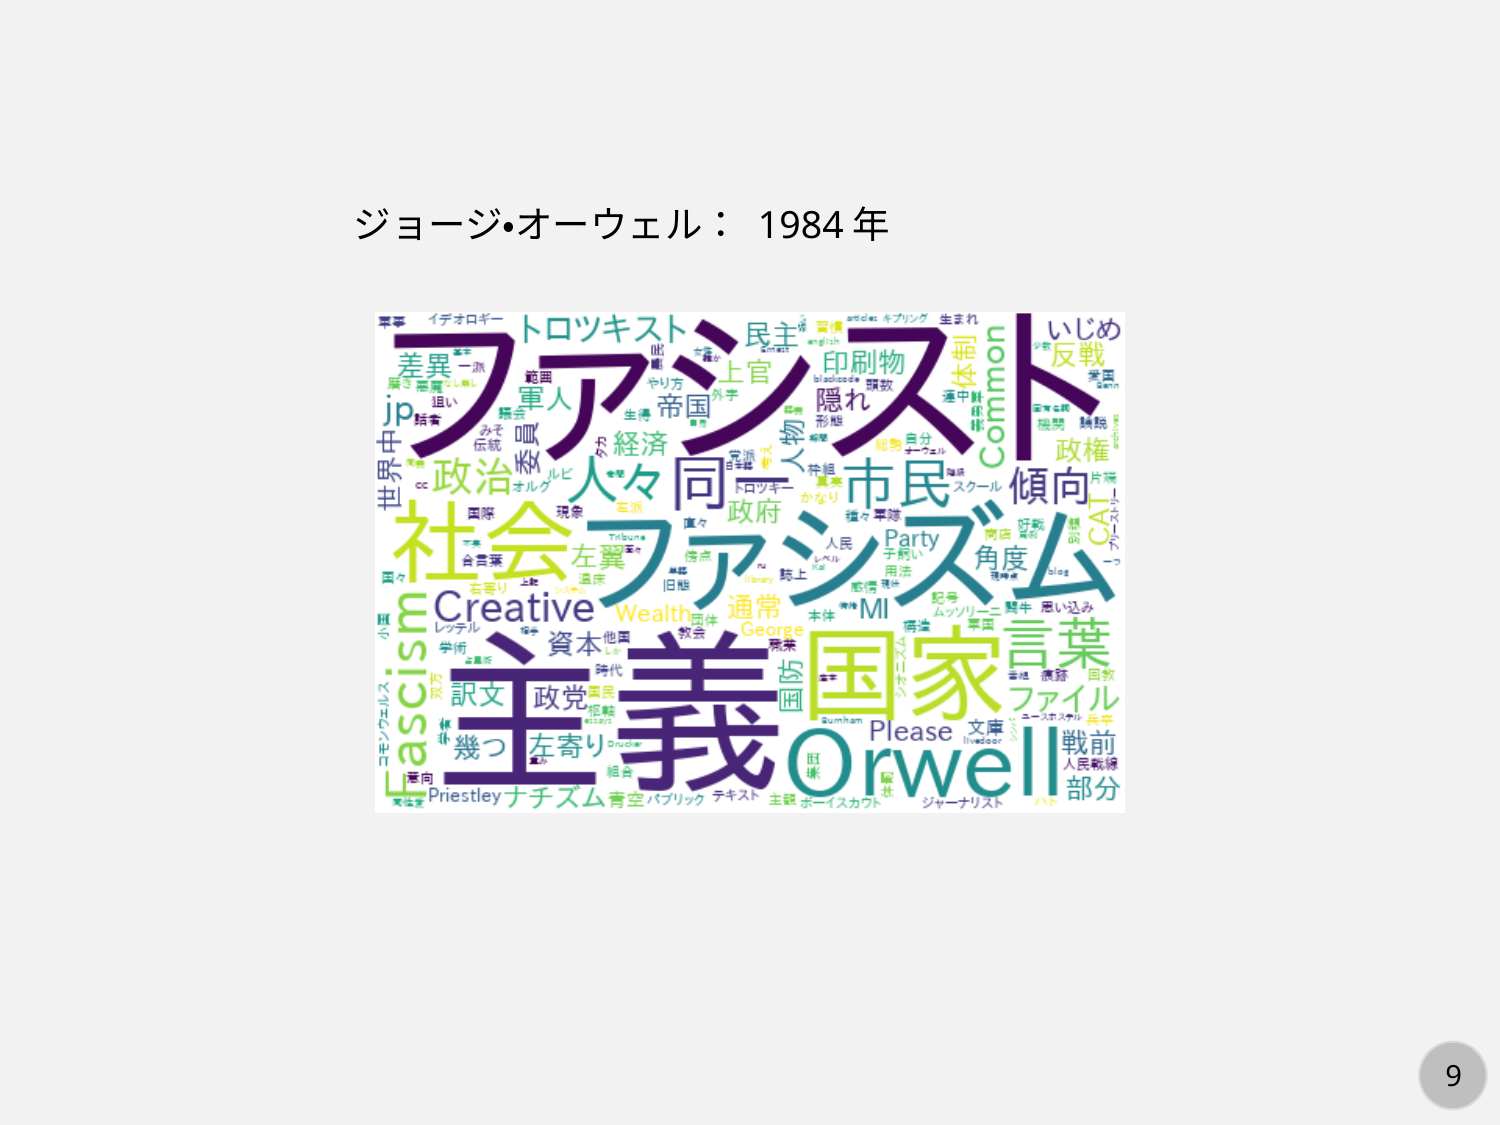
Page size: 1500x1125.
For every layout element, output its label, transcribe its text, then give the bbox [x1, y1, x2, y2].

text_box ジョージ・オーウェル： 1984年 [338, 193, 906, 253]
picture [374, 312, 1125, 813]
